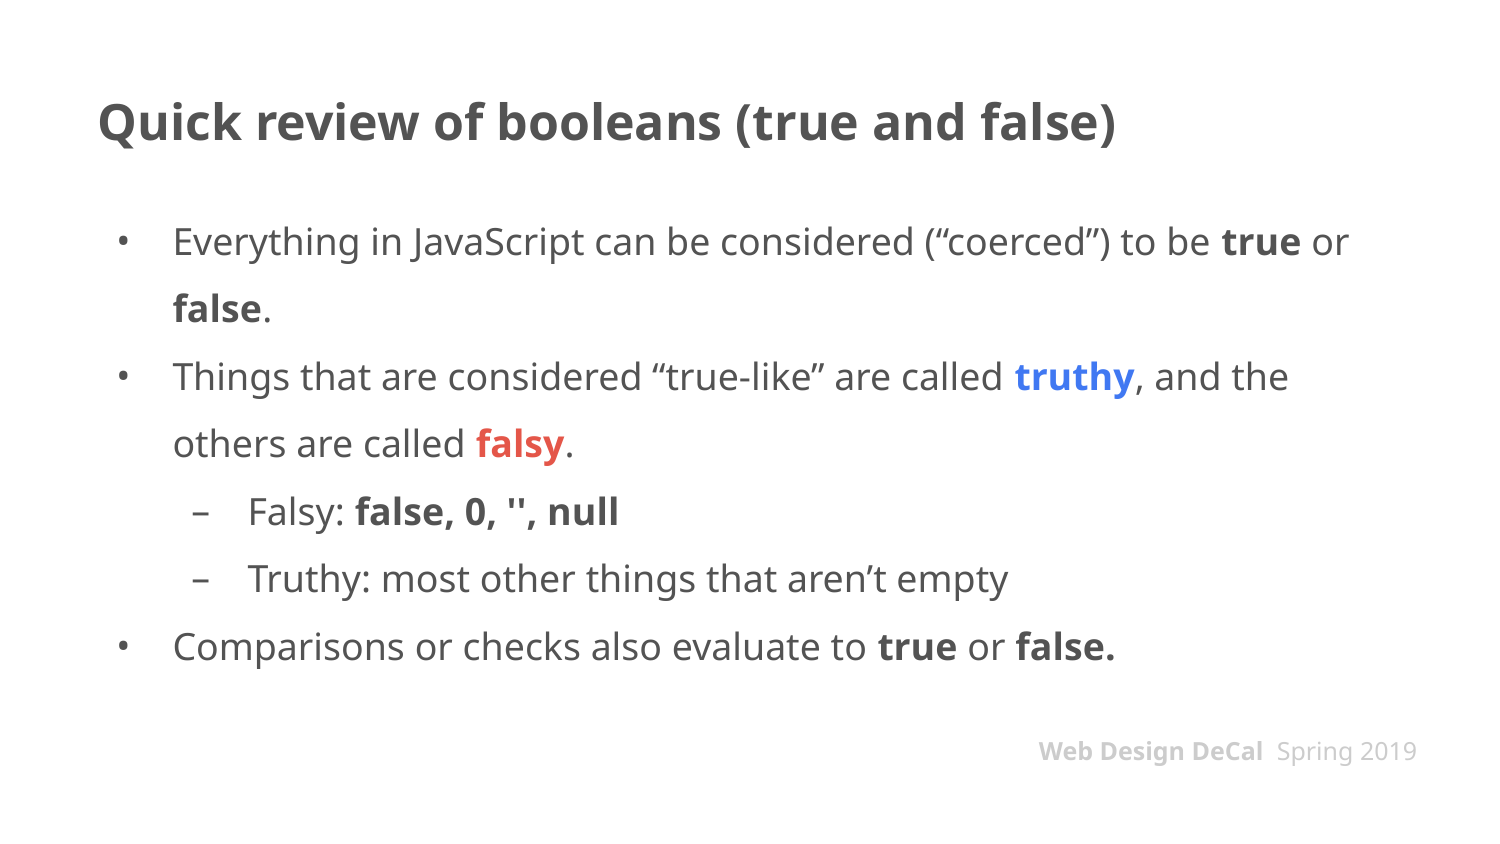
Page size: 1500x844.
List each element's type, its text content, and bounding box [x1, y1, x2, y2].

title Quick review of booleans (true and false) [82, 75, 1418, 150]
list Everything in JavaScript can be considered (“coerced”) to be true or false. Things that are considered “true-like” are called truthy, and the others are called falsy. Falsy: false, 0, '', null Truthy: most other things that aren’t empty Comparisons or checks also evaluate to true or false. [82, 168, 1418, 694]
